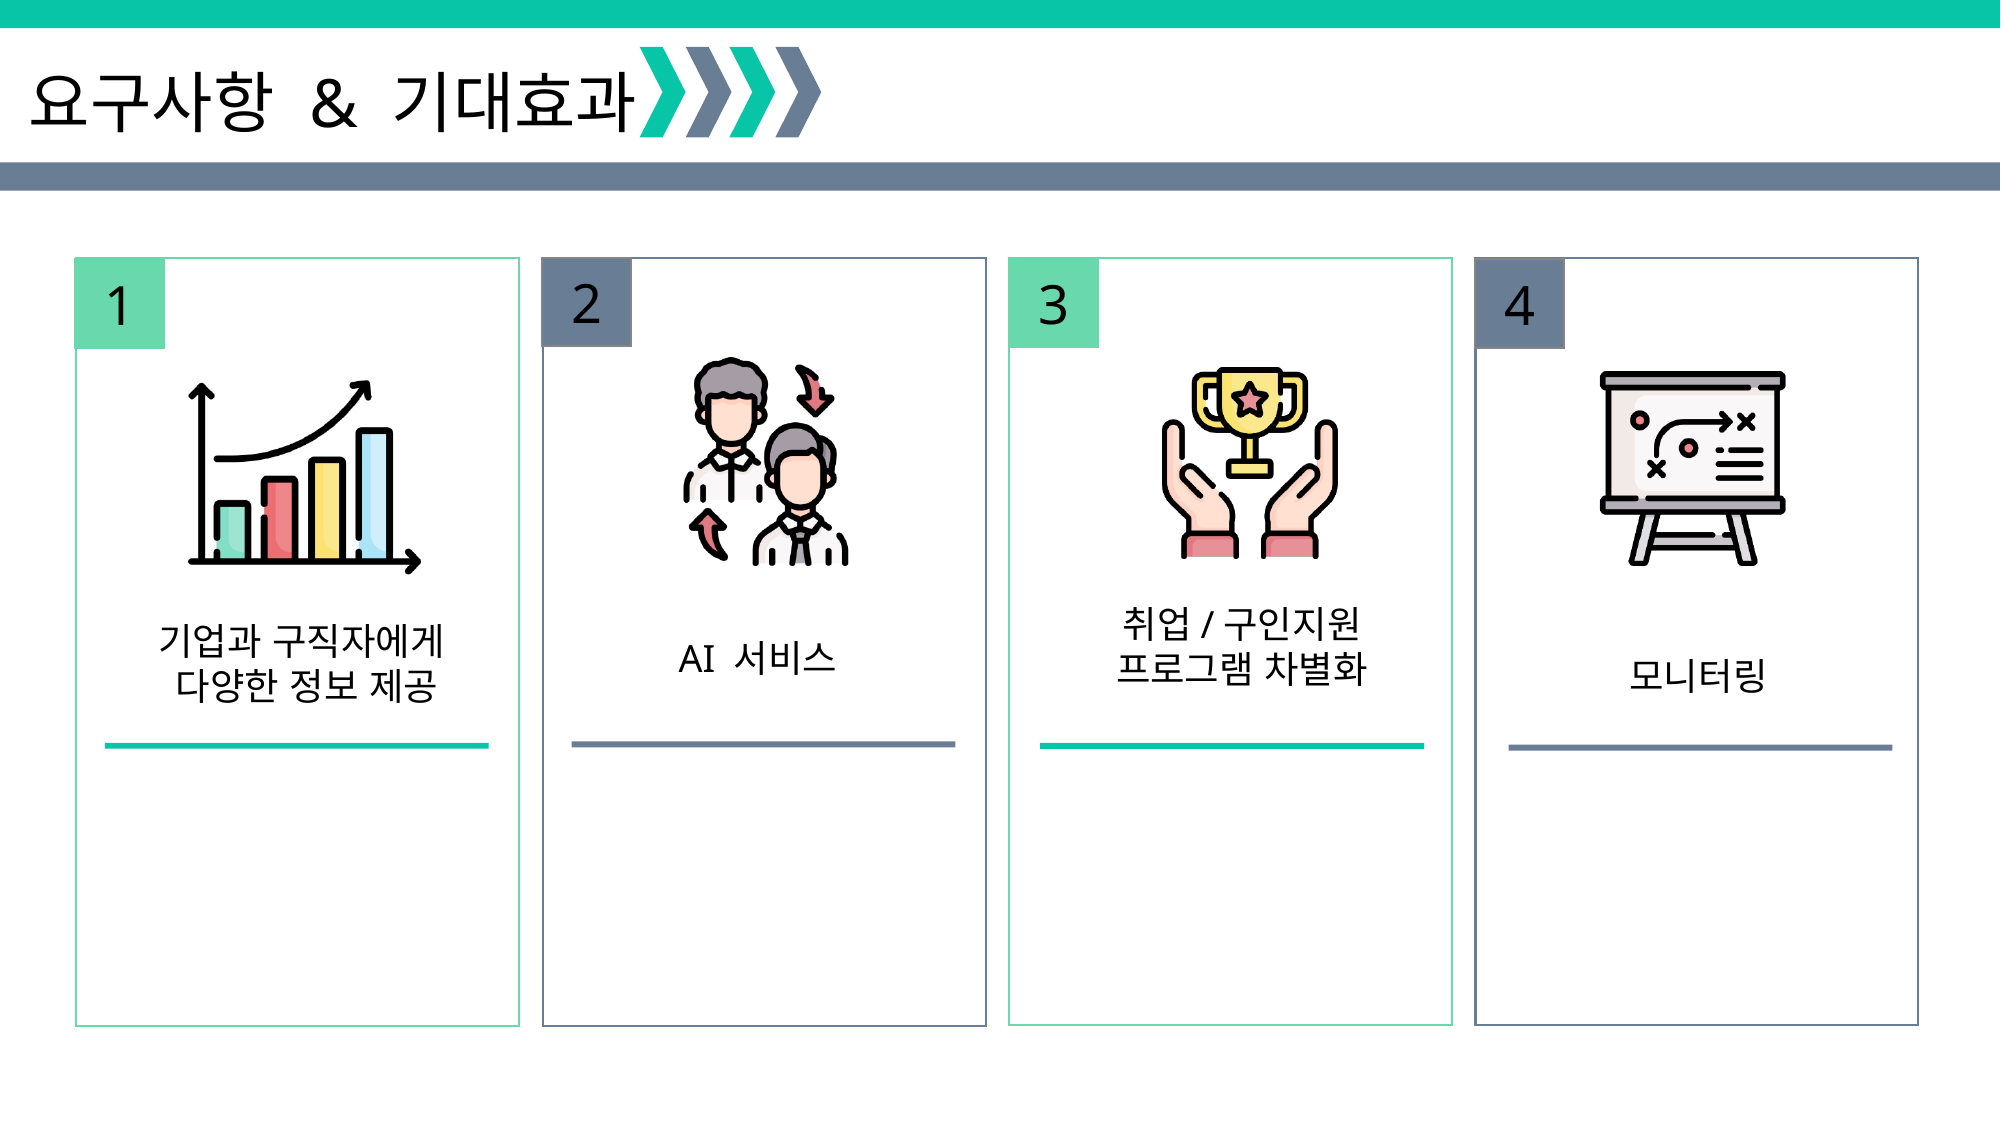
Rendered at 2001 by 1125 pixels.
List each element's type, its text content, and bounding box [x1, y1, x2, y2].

text_box [571, 740, 956, 748]
text_box [75, 257, 520, 1027]
text_box AI 서비스 [575, 627, 951, 688]
picture [661, 357, 870, 566]
text_box 3 [1009, 257, 1099, 348]
text_box [727, 45, 777, 139]
text_box [0, 0, 2000, 29]
text_box [104, 742, 490, 750]
text_box 기업과 구직자에게 다양한 정보 제공 [134, 610, 480, 716]
text_box 1 [74, 258, 165, 349]
text_box 모니터링 [1595, 645, 1783, 706]
text_box [0, 161, 2000, 192]
text_box 2 [541, 257, 632, 347]
picture [1595, 371, 1790, 566]
text_box [1474, 257, 1919, 1026]
text_box 취업/구인지원 프로그램 차별화 [1101, 593, 1383, 698]
text_box [683, 45, 733, 139]
text_box [1507, 744, 1893, 752]
text_box 4 [1474, 258, 1565, 349]
text_box [773, 45, 823, 139]
picture [1154, 367, 1345, 559]
text_box [1039, 742, 1425, 750]
picture [188, 361, 421, 593]
text_box [1008, 257, 1453, 1026]
text_box [542, 257, 987, 1027]
text_box 요구사항 & 기대효과 [14, 53, 653, 149]
text_box [637, 45, 687, 139]
